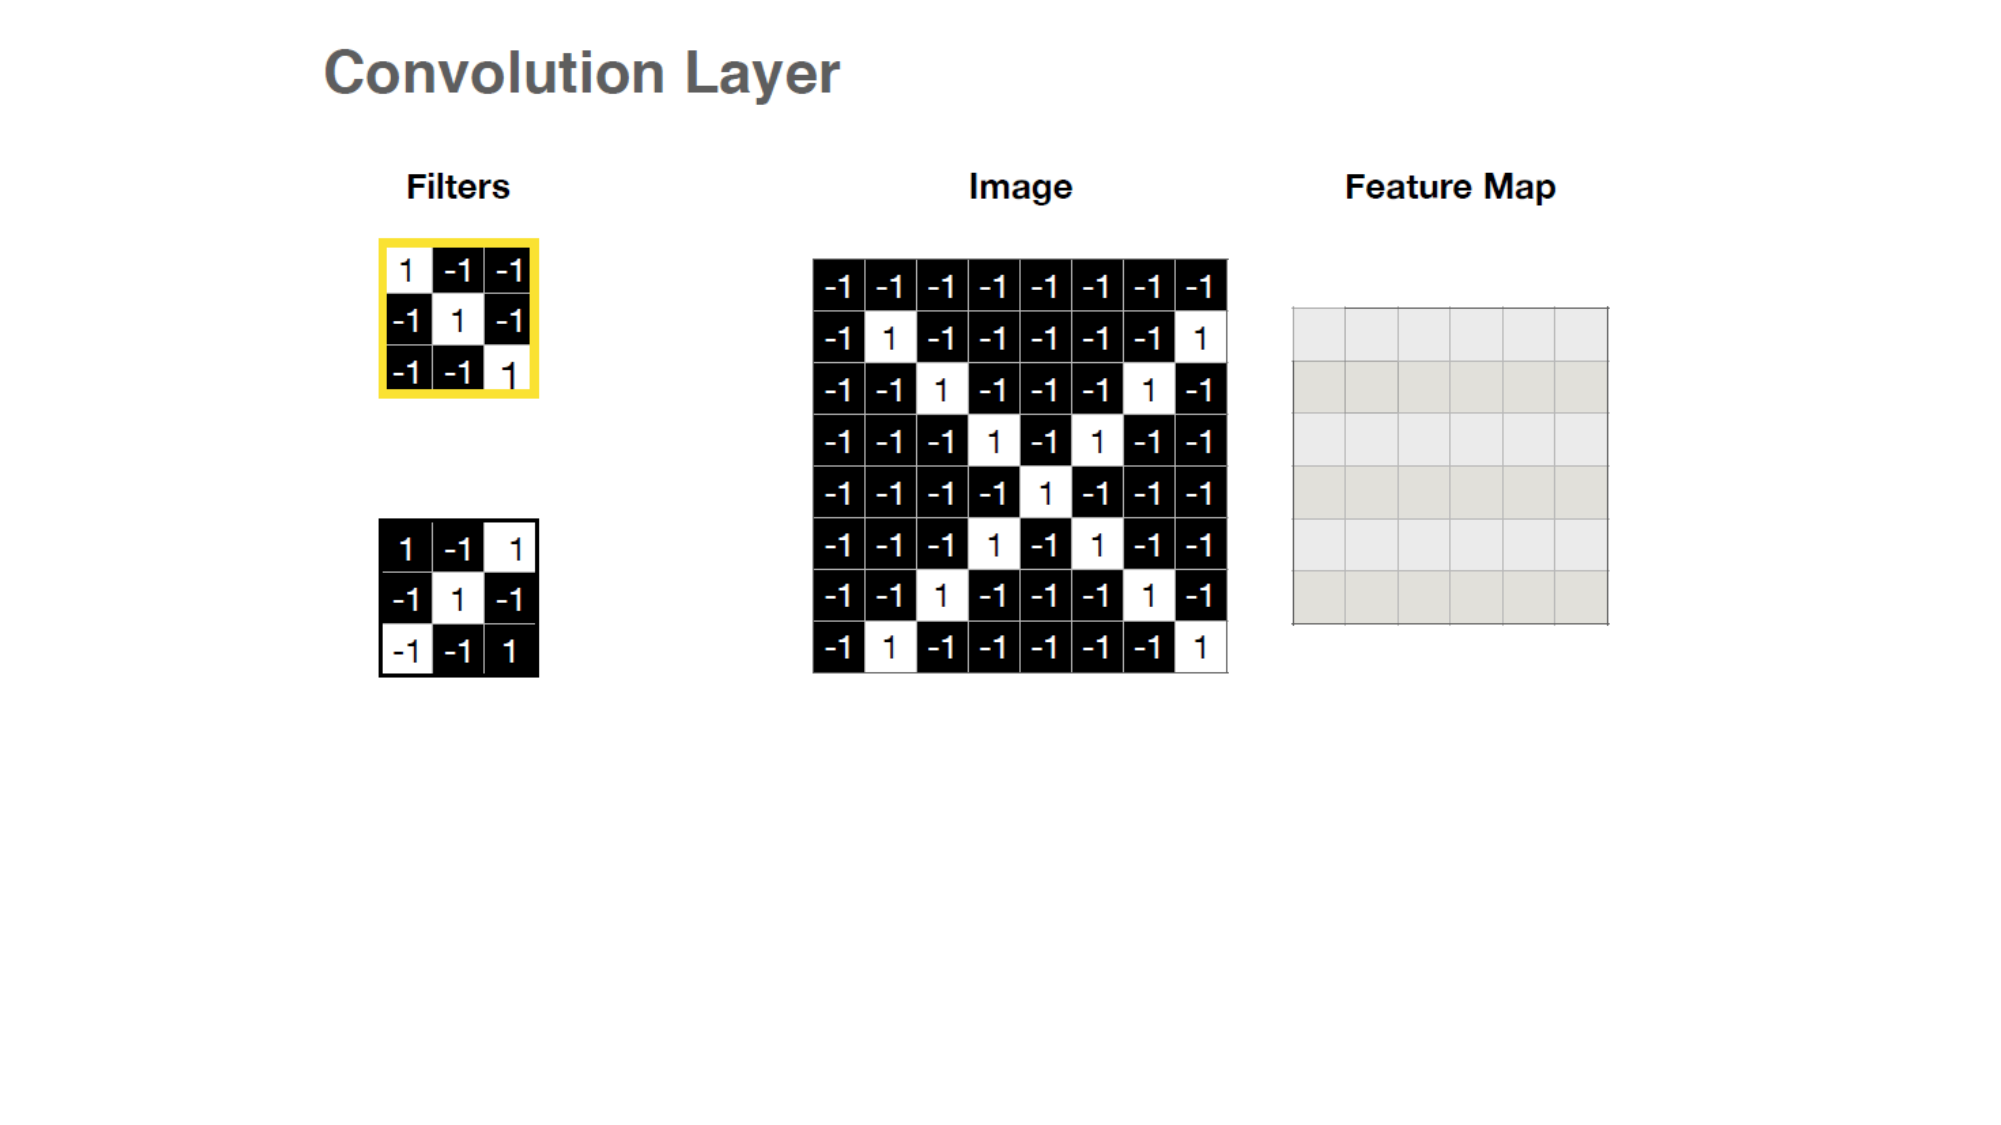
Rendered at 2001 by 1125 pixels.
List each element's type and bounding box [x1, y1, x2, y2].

picture [255, 7, 1750, 1124]
